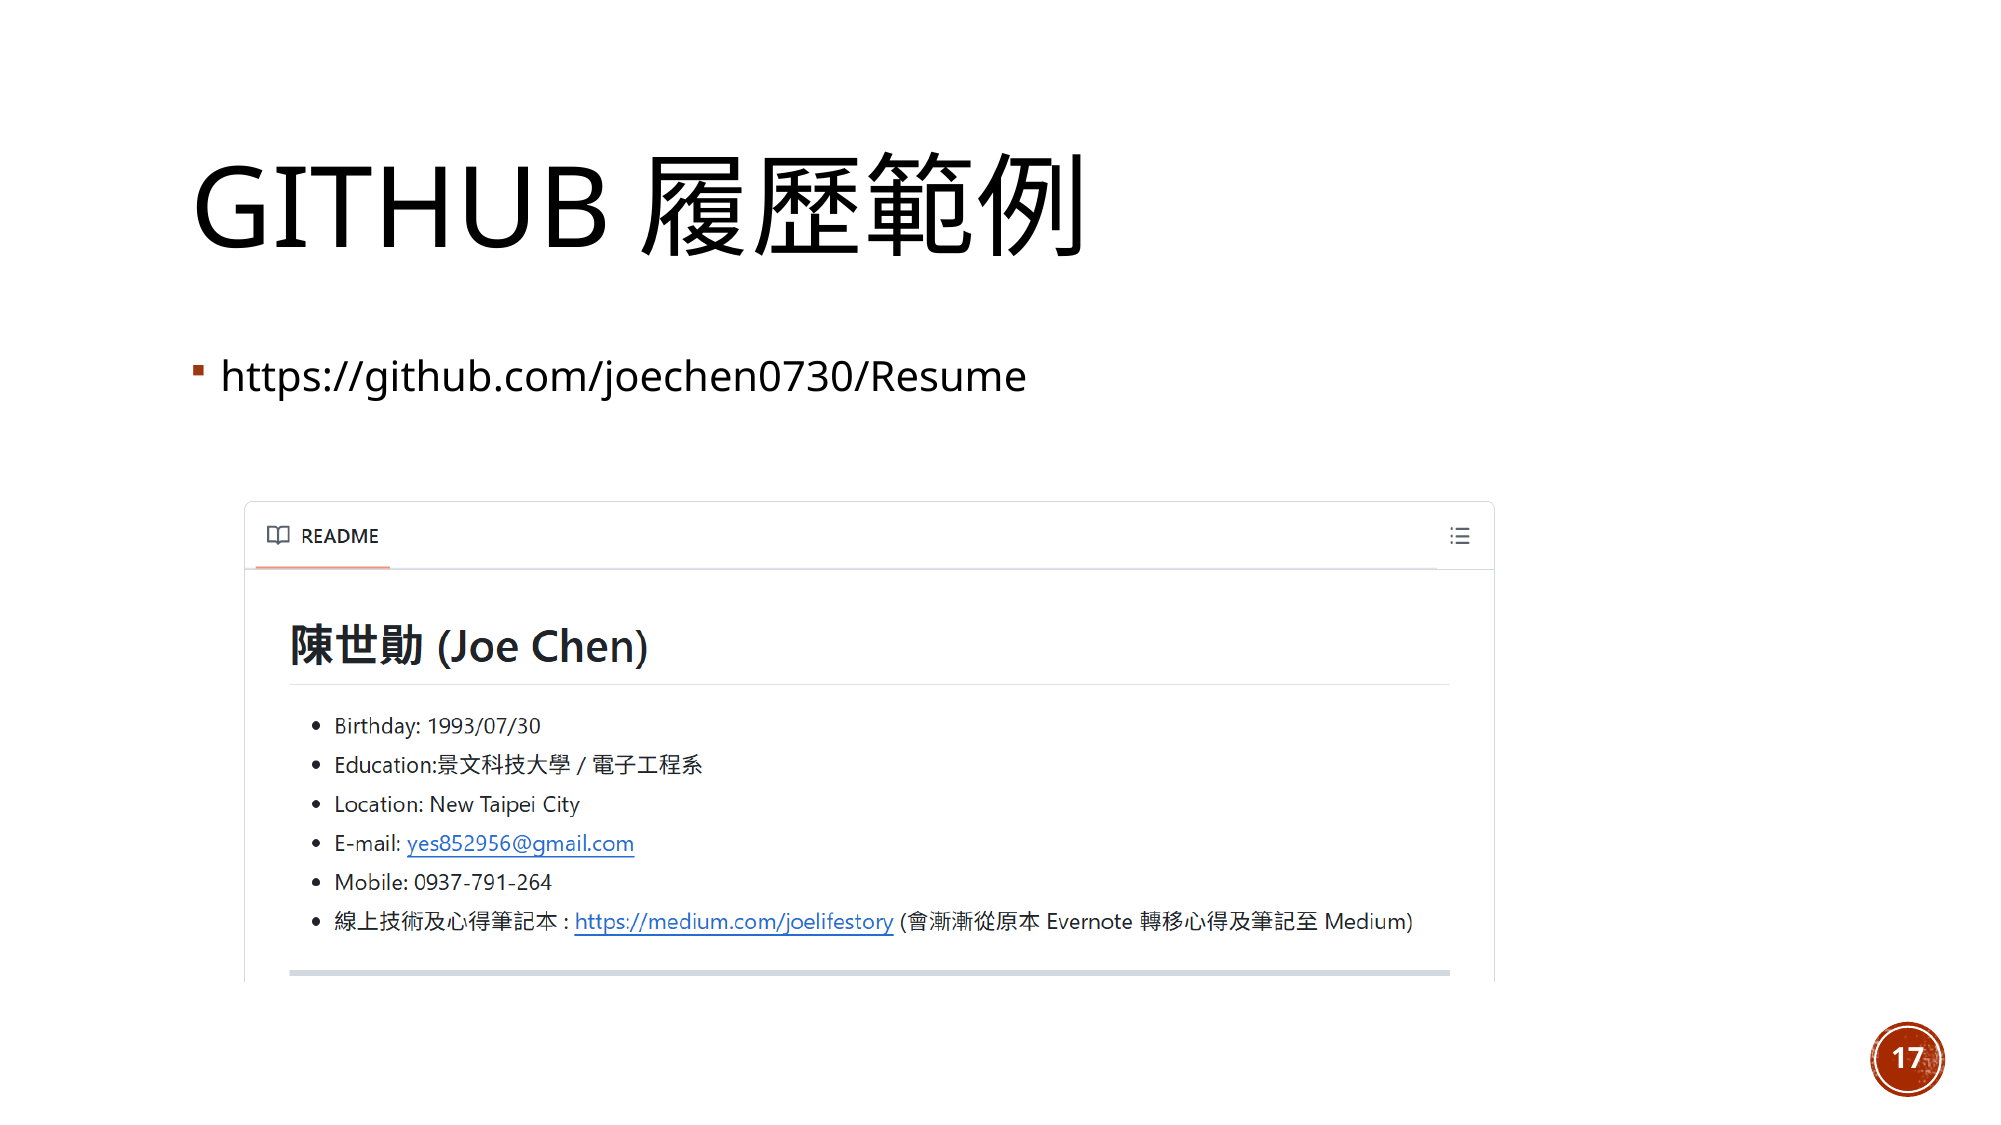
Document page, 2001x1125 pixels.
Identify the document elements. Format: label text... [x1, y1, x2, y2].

list https://github.com/joechen0730/Resume [175, 348, 1826, 1013]
title GitHUB履歷範例 [175, 79, 1826, 344]
slide_number 17 [1855, 1028, 1961, 1089]
picture [222, 499, 1520, 982]
